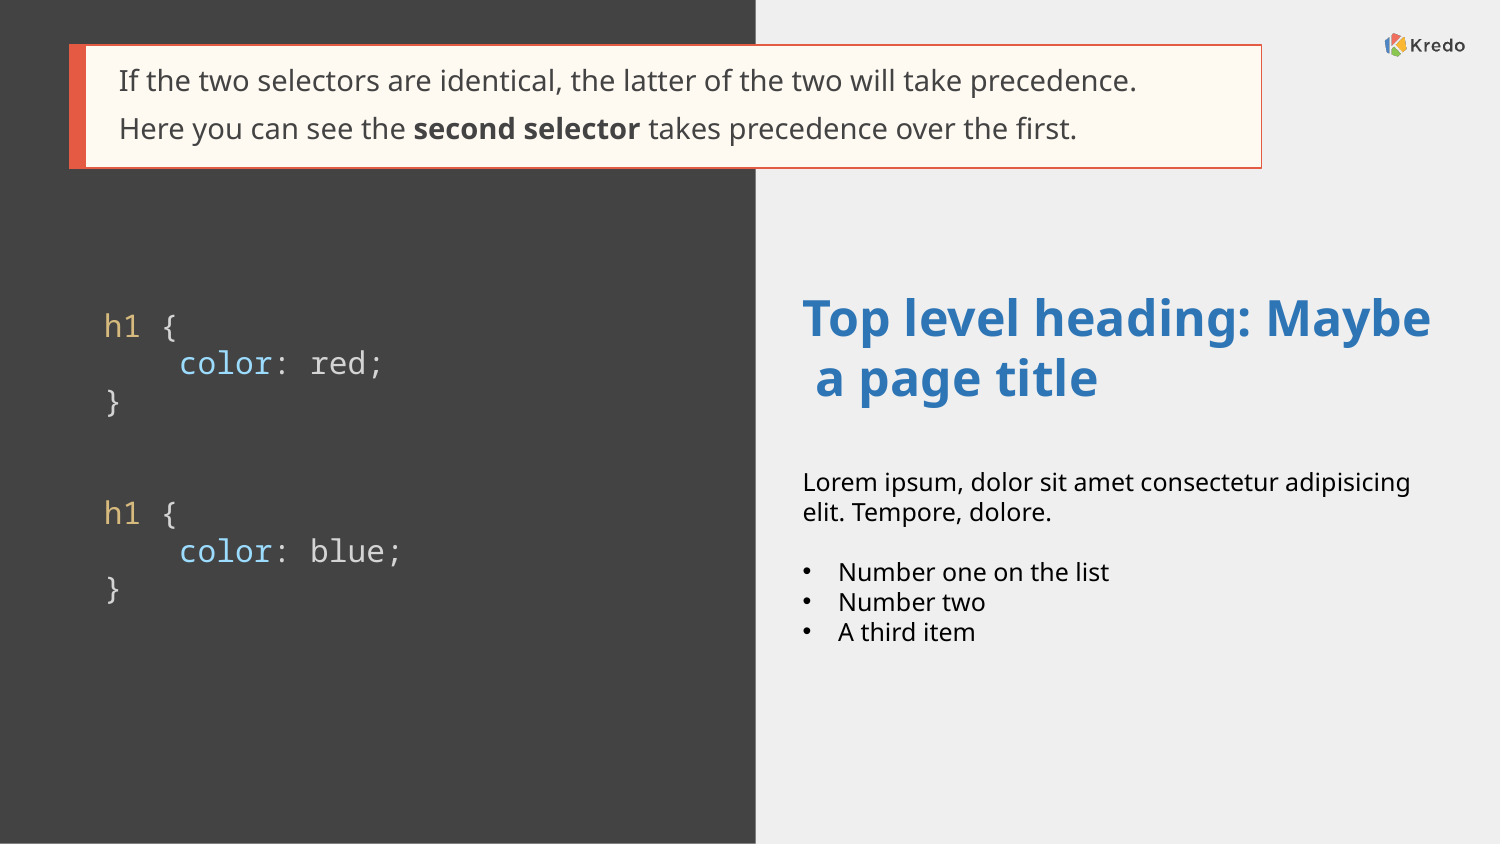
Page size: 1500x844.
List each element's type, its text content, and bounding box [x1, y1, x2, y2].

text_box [69, 44, 1262, 169]
text_box Top level heading: Maybe a page title Lorem ipsum, dolor sit amet consectetur adipisicing elit. Tempore, dolore. Number one on the list Number two A third item [768, 252, 1474, 715]
text_box [0, 0, 756, 844]
text_box h1 { color: red; } h1 { color: blue; } [70, 272, 703, 644]
picture [1380, 29, 1467, 60]
